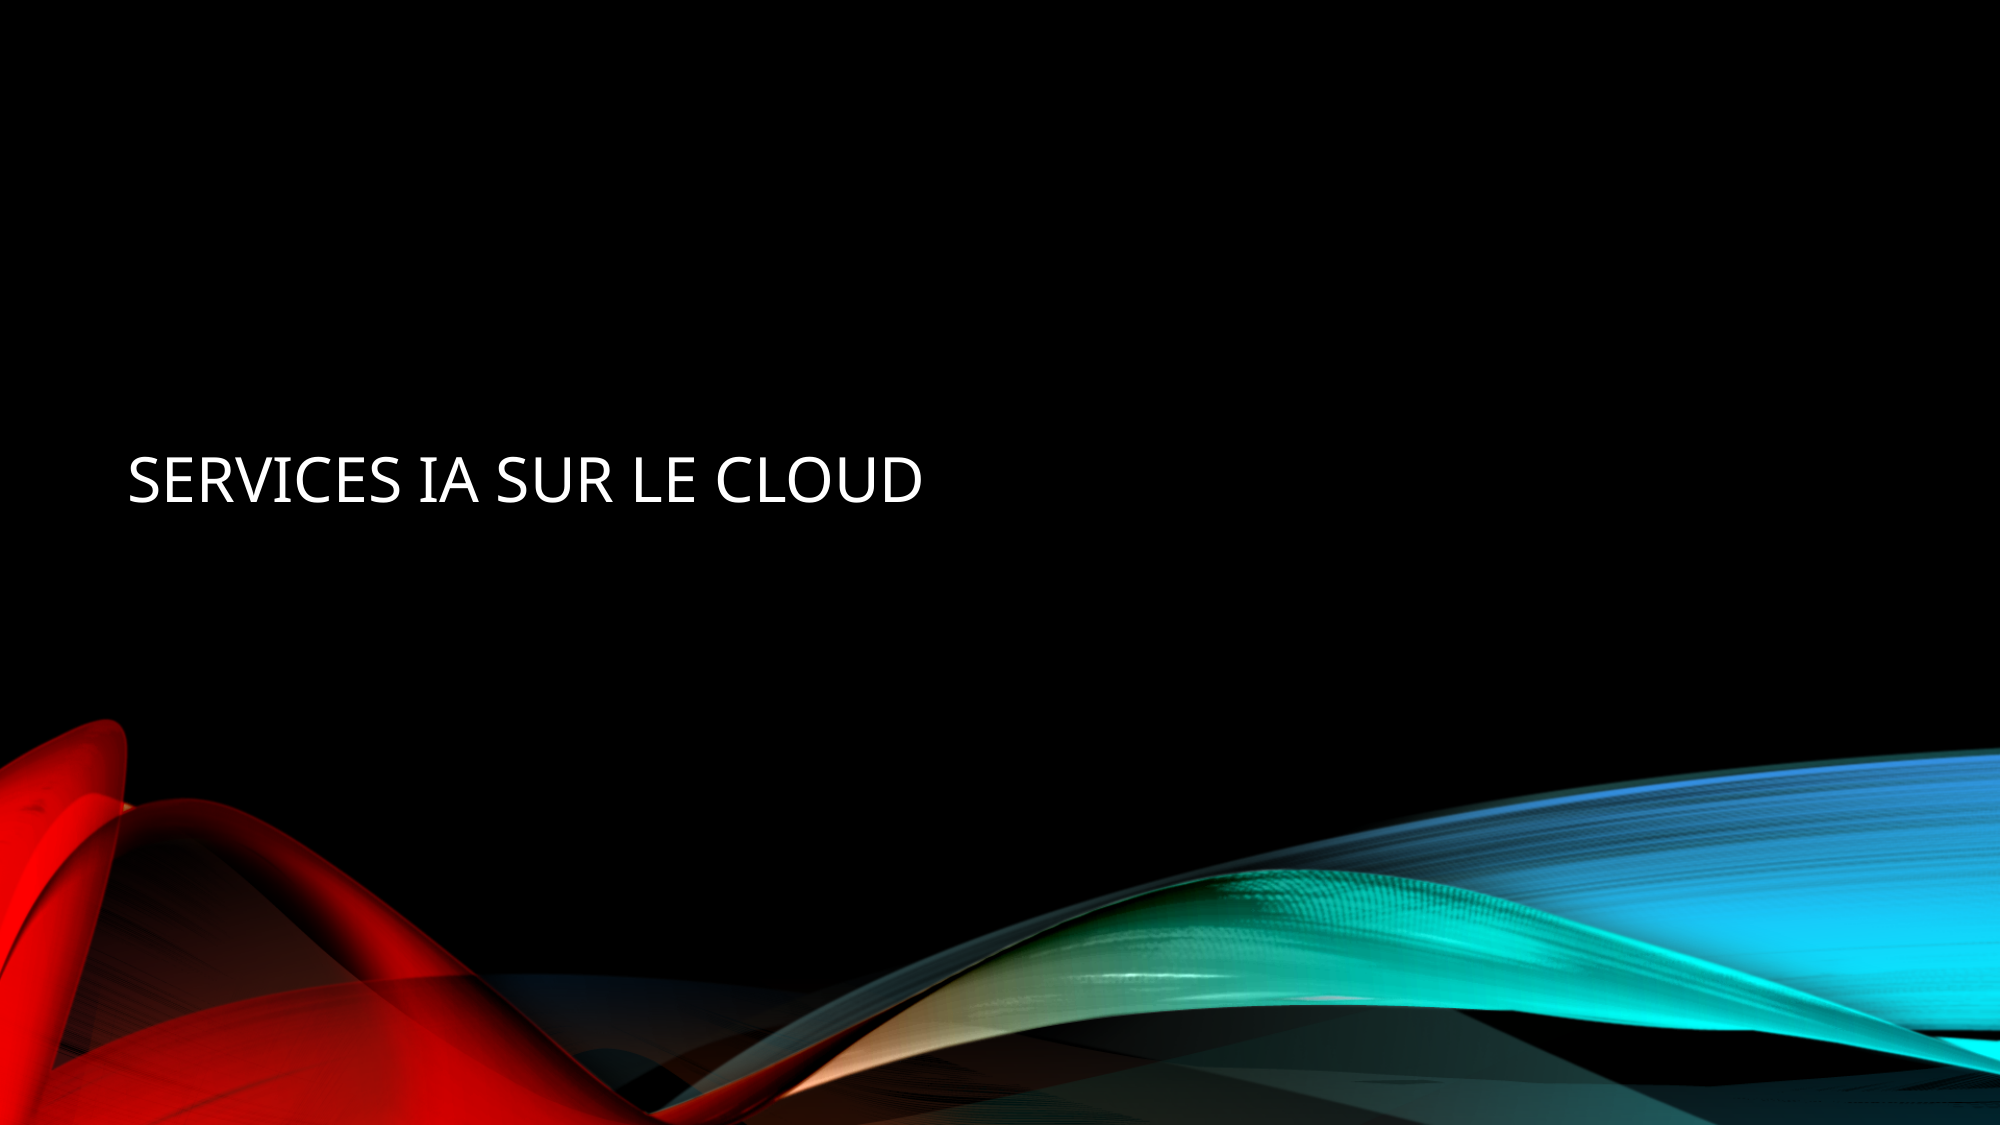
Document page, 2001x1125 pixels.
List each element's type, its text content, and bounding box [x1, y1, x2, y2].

picture [0, 717, 2000, 1125]
title SERVICES IA SUR LE CLOUD [112, 427, 1888, 524]
